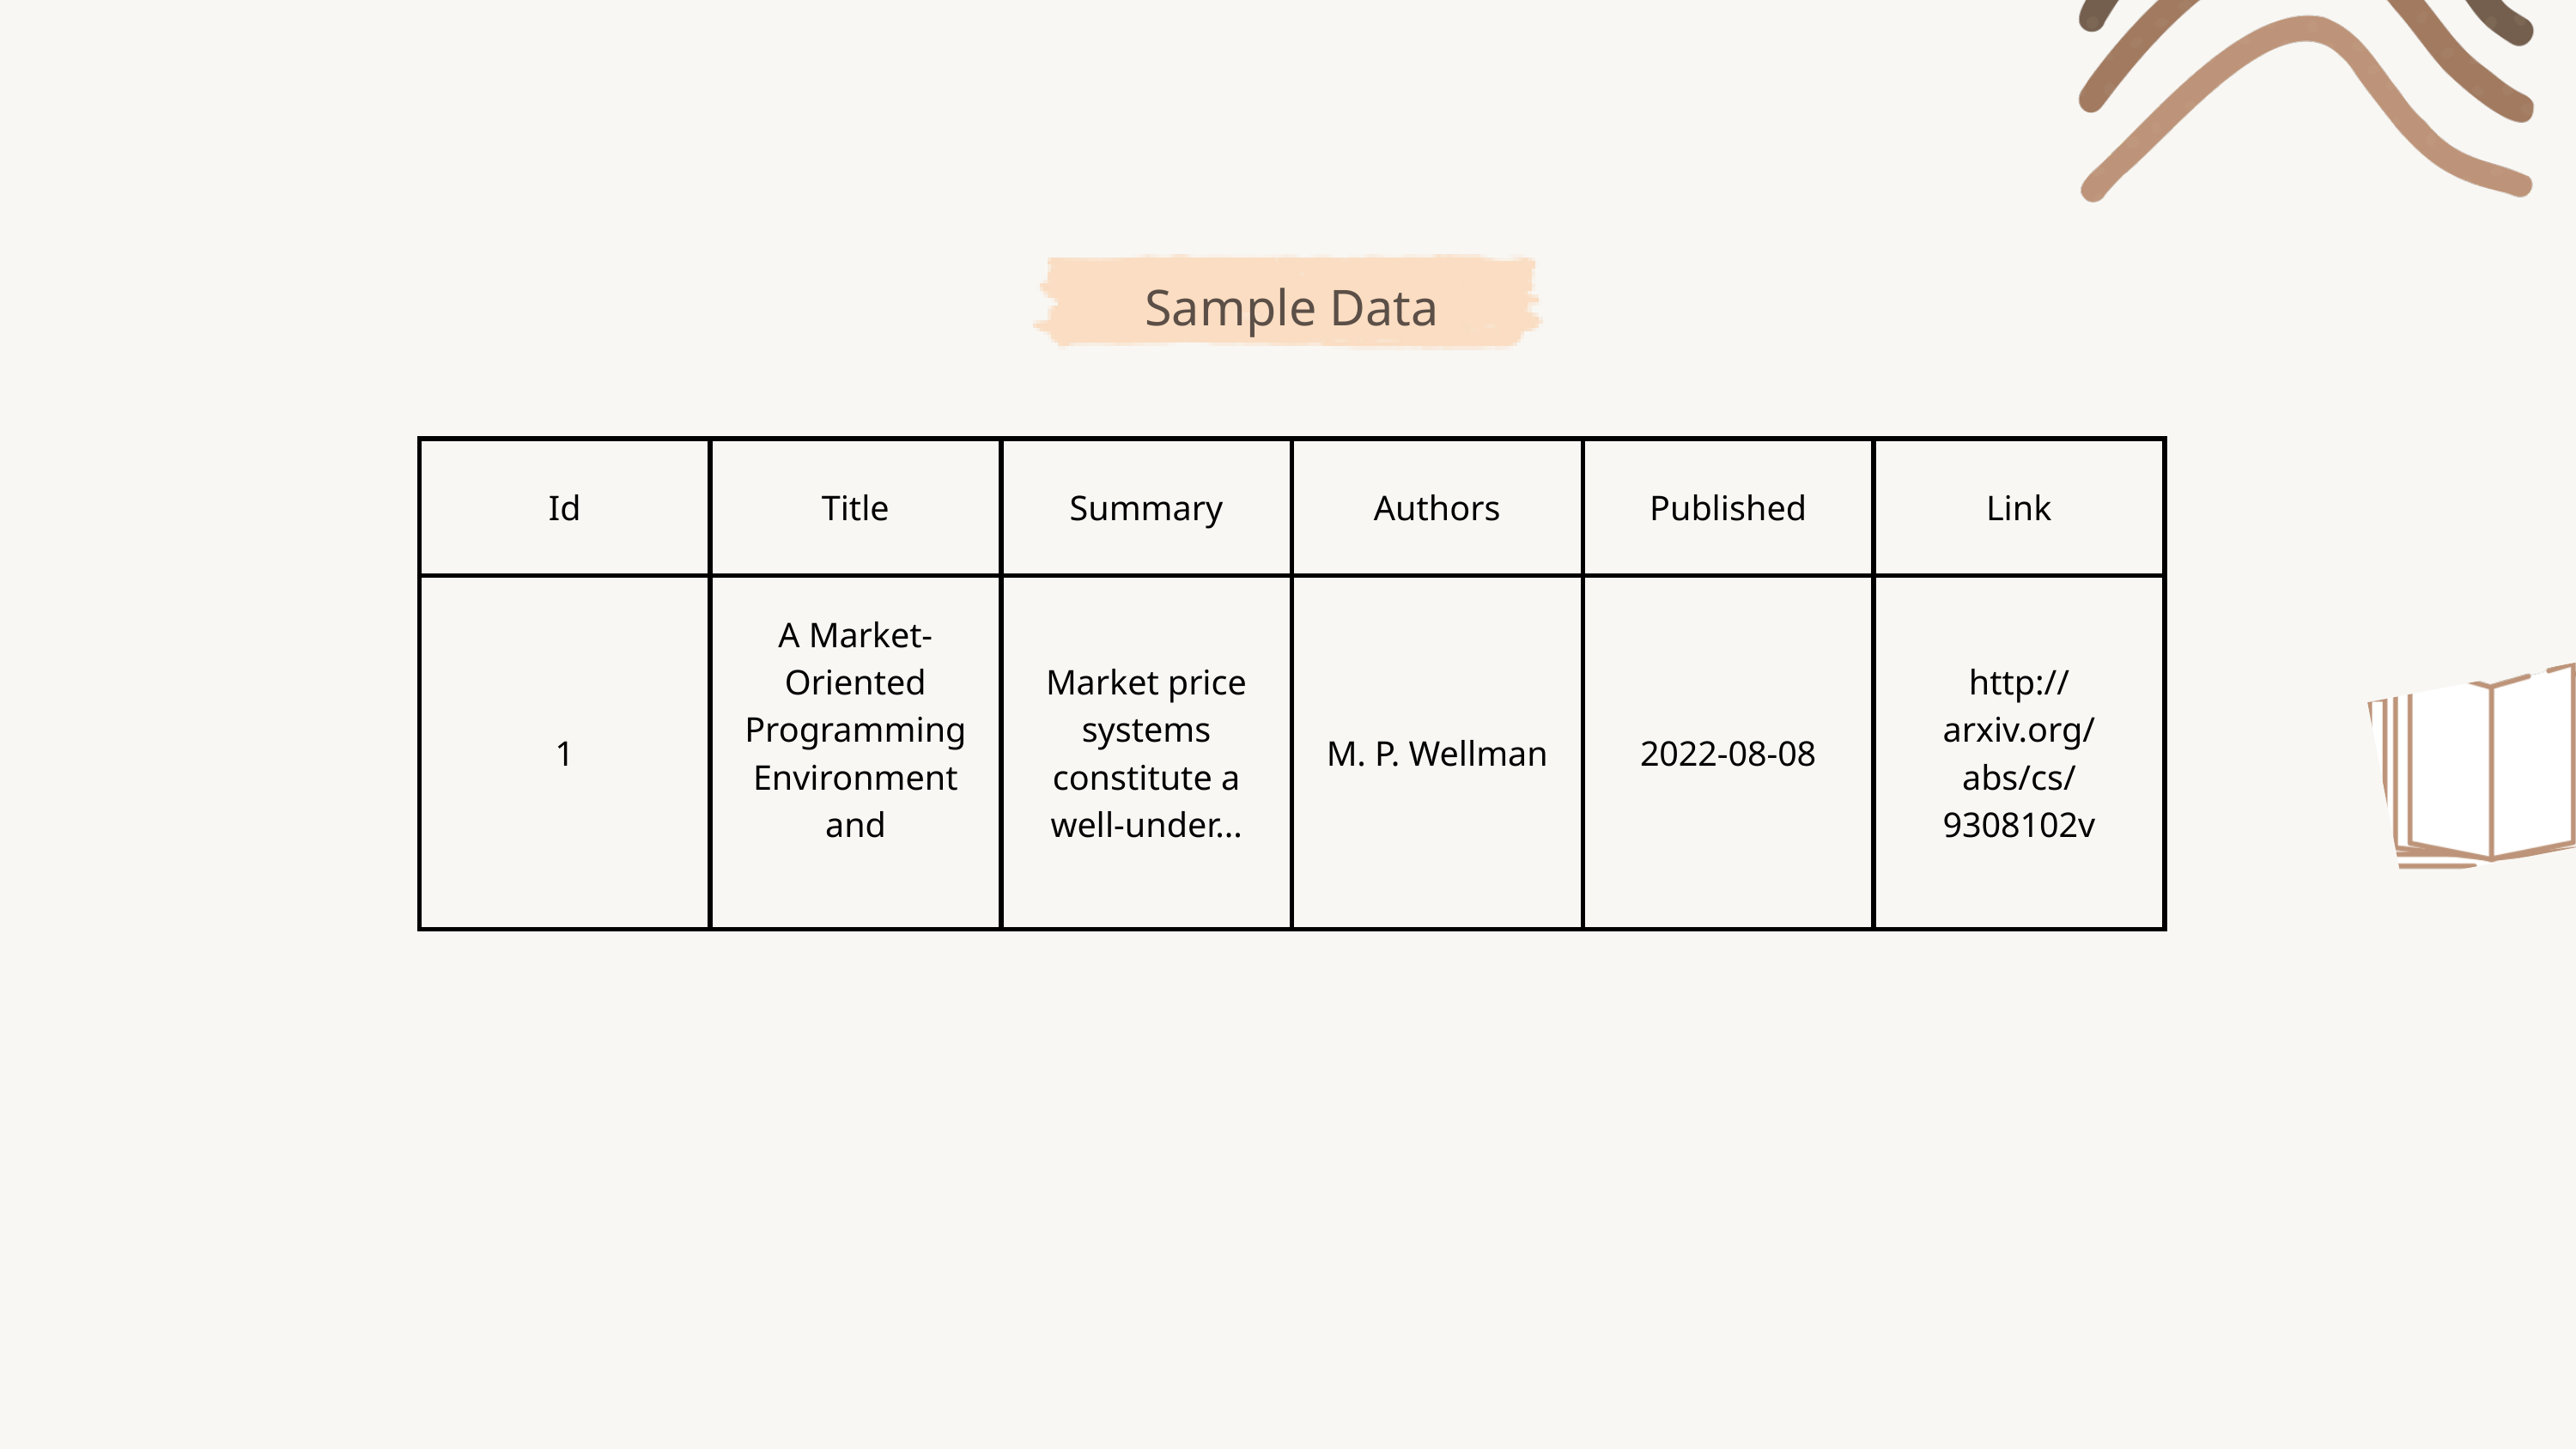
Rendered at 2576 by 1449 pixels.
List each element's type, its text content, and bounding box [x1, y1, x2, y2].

table_cell http://arxiv.org/abs/cs/9308102v [1876, 578, 2162, 927]
text_box [2367, 662, 2576, 881]
text_box Sample Data [1084, 266, 1500, 336]
table_header Link [1876, 441, 2162, 573]
text_box [2071, 0, 2544, 205]
table_header Summary [1004, 441, 1290, 573]
text_box [1033, 254, 1544, 350]
table_cell M. P. Wellman [1294, 578, 1581, 927]
table_header Id [422, 441, 708, 573]
table_cell Market price systems constitute a well-under... [1004, 578, 1290, 927]
table_header Title [713, 441, 999, 573]
table_cell A Market-Oriented Programming Environment and [713, 578, 999, 927]
table_header Published [1585, 441, 1871, 573]
table_cell 1 [422, 578, 708, 927]
table_header Authors [1294, 441, 1581, 573]
table_cell 2022-08-08 [1585, 578, 1871, 927]
